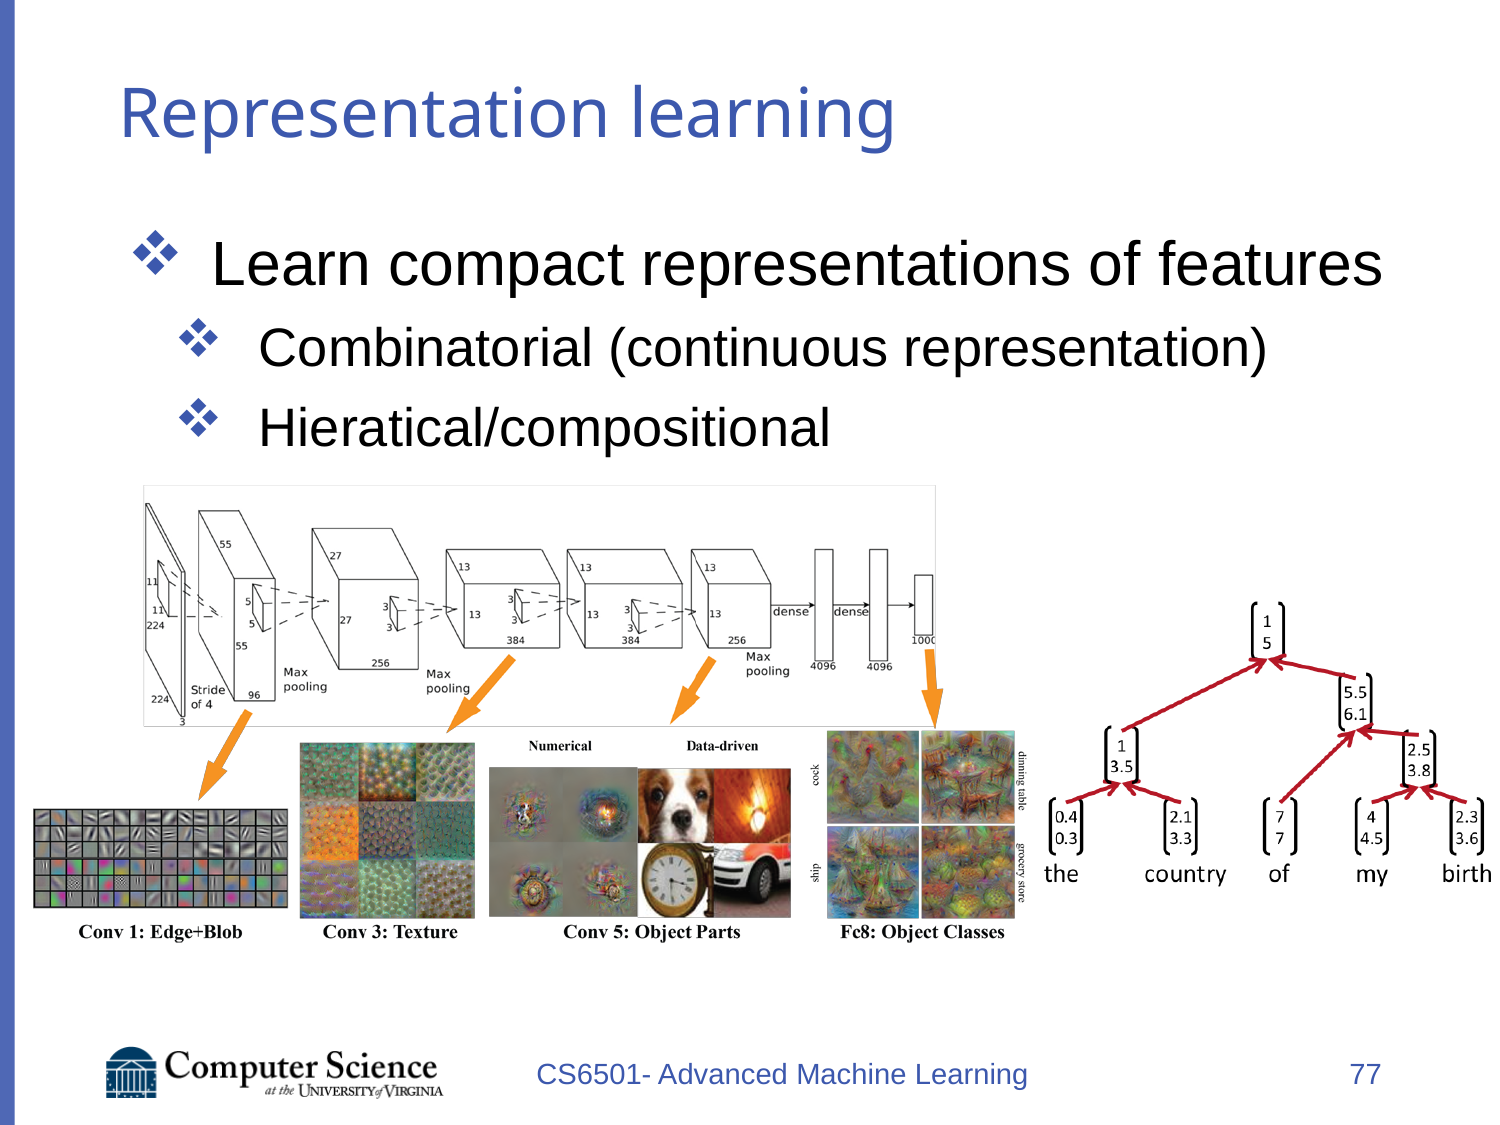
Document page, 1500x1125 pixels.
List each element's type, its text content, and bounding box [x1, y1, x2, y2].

picture [103, 1045, 450, 1099]
title Representation learning [103, 59, 1397, 171]
slide_number 77 [1177, 1042, 1397, 1103]
picture [1041, 590, 1500, 894]
list Learn compact representations of features Combinatorial (continuous representation) Hieratical/compositional [103, 208, 1449, 1014]
footer CS6501- Advanced Machine Learning [496, 1042, 1069, 1103]
picture [32, 485, 1027, 944]
